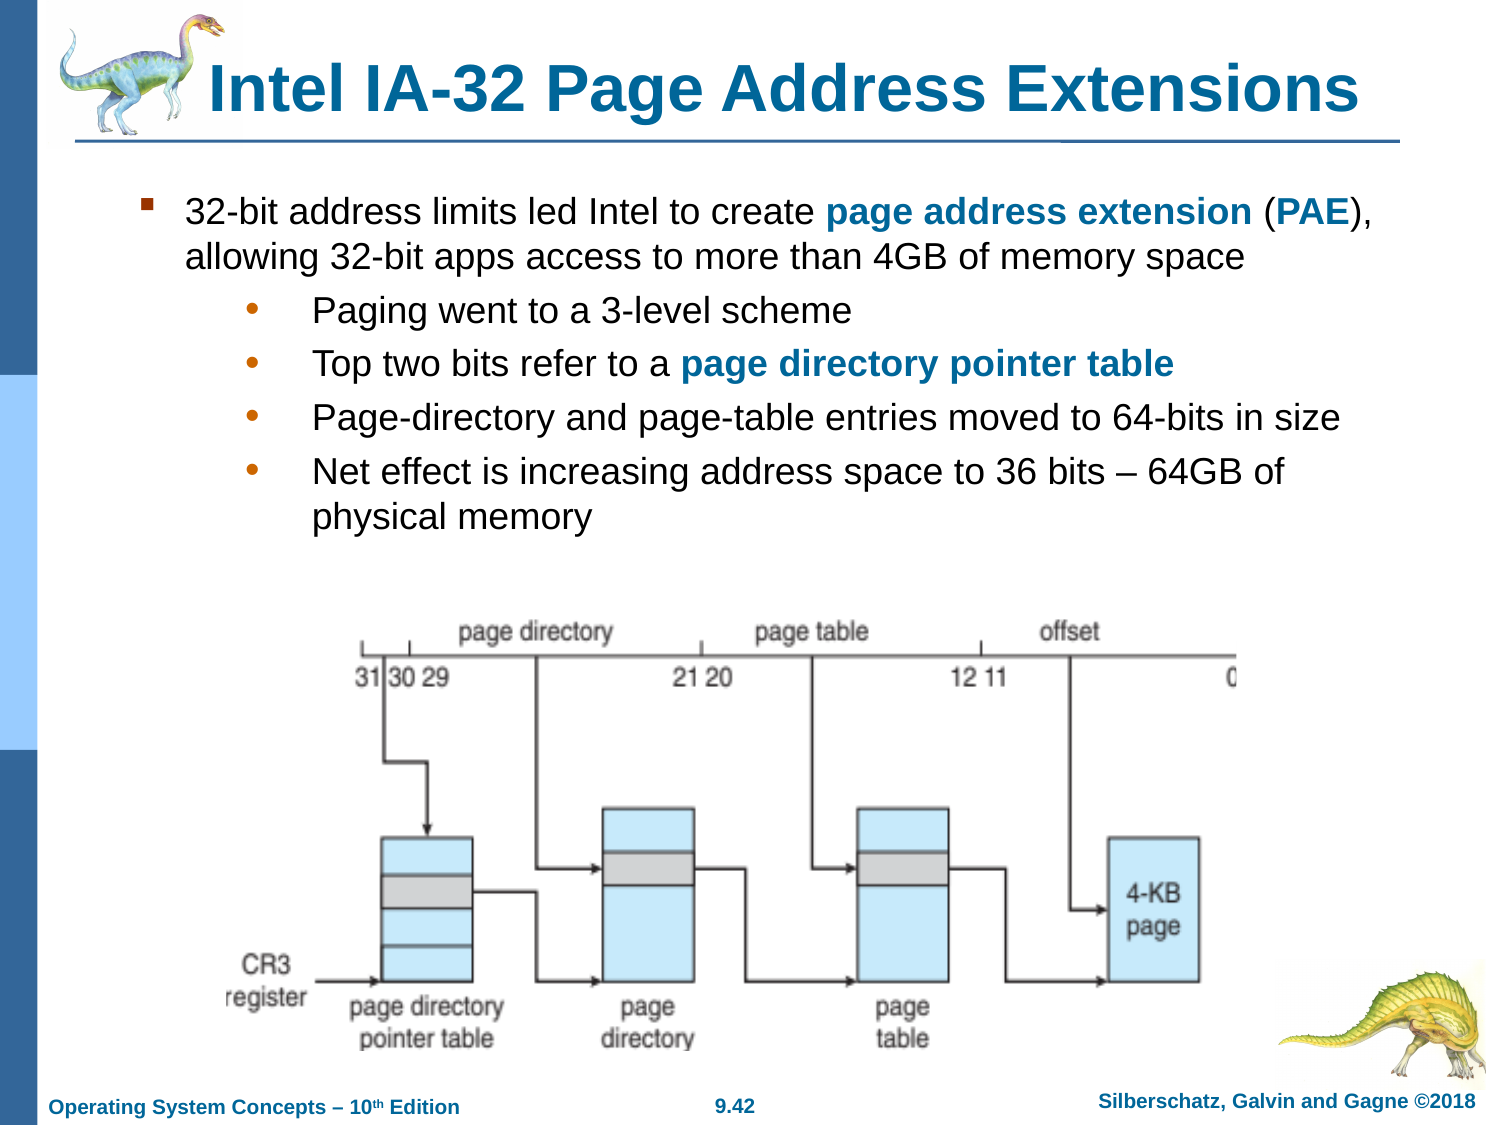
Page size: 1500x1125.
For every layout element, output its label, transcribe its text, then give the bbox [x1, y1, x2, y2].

picture [1275, 959, 1486, 1090]
picture [226, 618, 1237, 1051]
text_box 32-bit address limits led Intel to create page address extension (PAE), allowing 32-bit apps access to more than 4GB of memory space Paging went to a 3-level scheme Top two bits refer to a page directory pointer table Page-directory and page-table entries moved to 64-bits in size Net effect is increasing address space to 36 bits – 64GB of physical memory [127, 181, 1419, 495]
picture [46, 0, 243, 149]
title Intel IA-32 Page Address Extensions [140, 38, 1431, 133]
